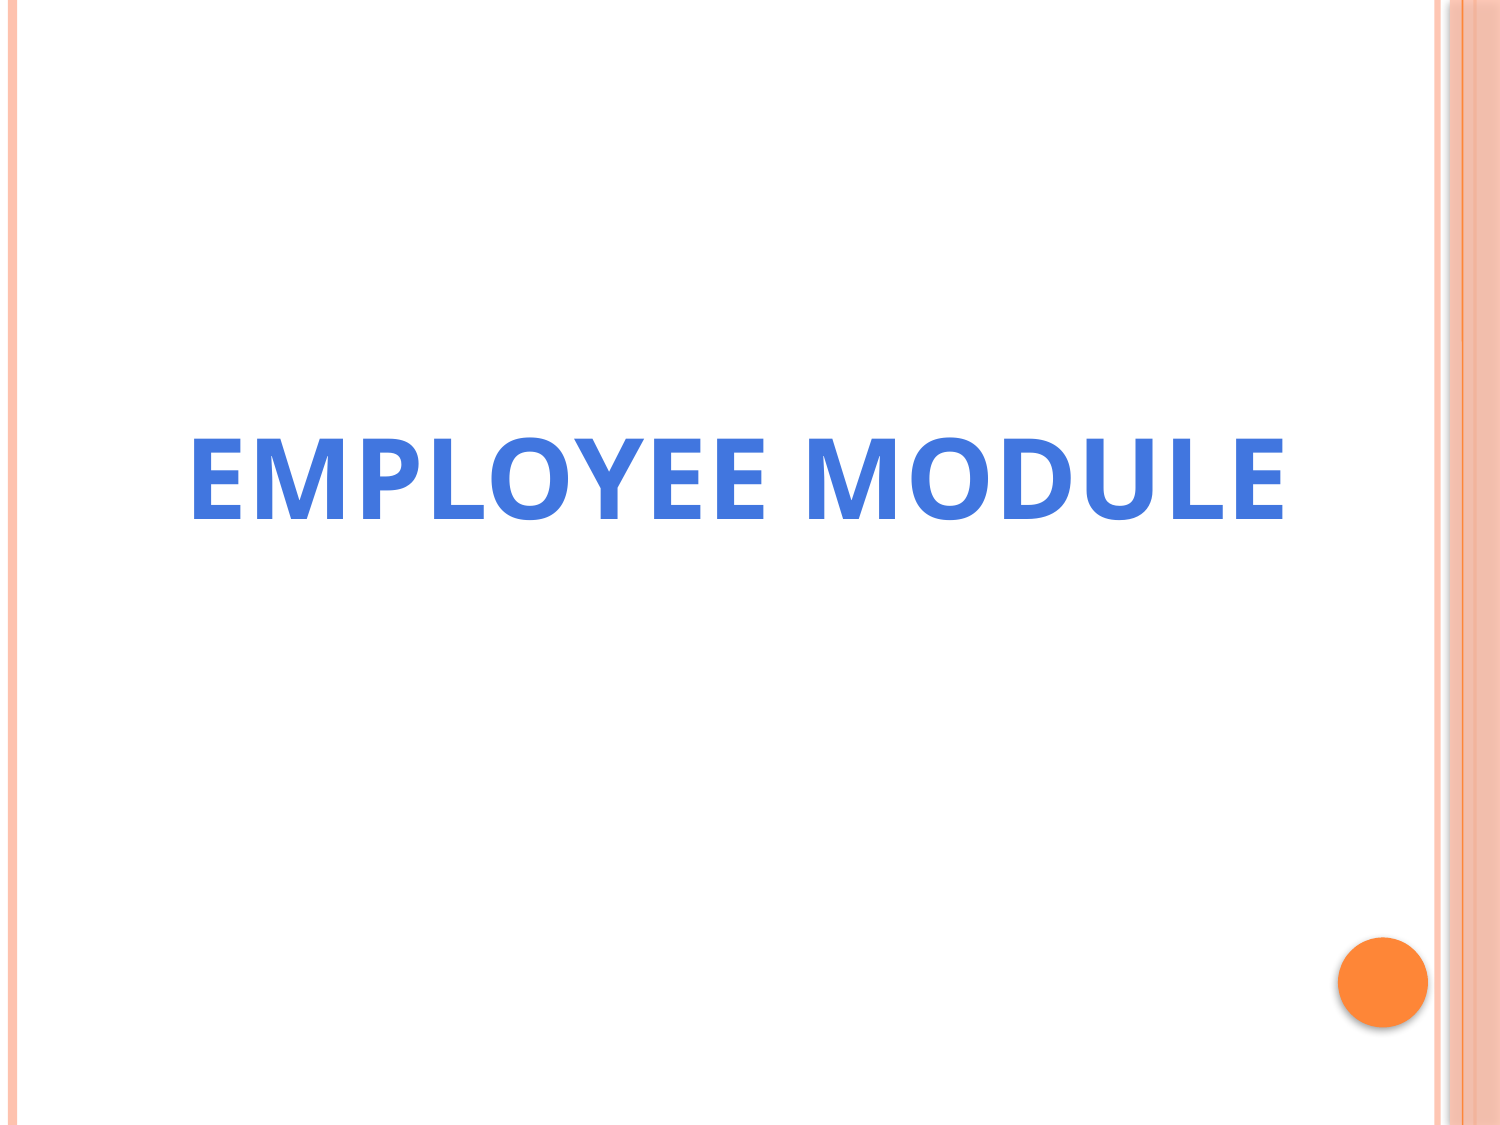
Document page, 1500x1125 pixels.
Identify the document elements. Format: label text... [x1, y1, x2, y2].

text_box EMPLOYEE MODULE [169, 399, 1305, 550]
